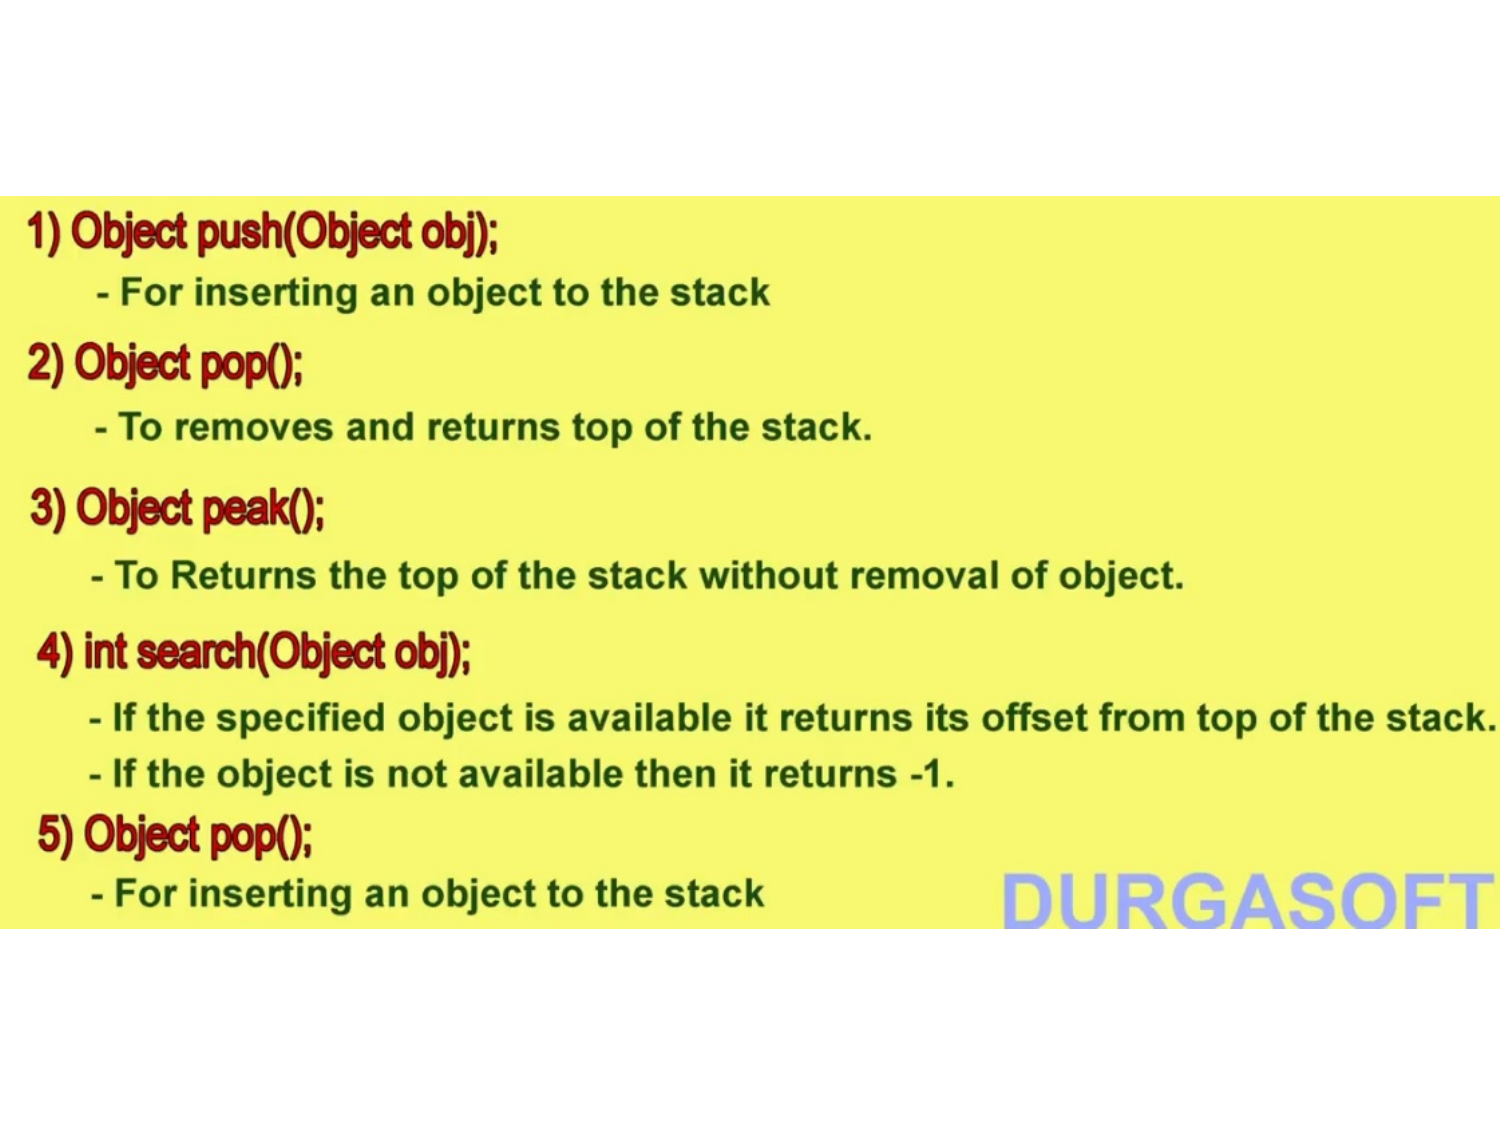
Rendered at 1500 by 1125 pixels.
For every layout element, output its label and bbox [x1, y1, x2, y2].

picture [0, 196, 1500, 929]
